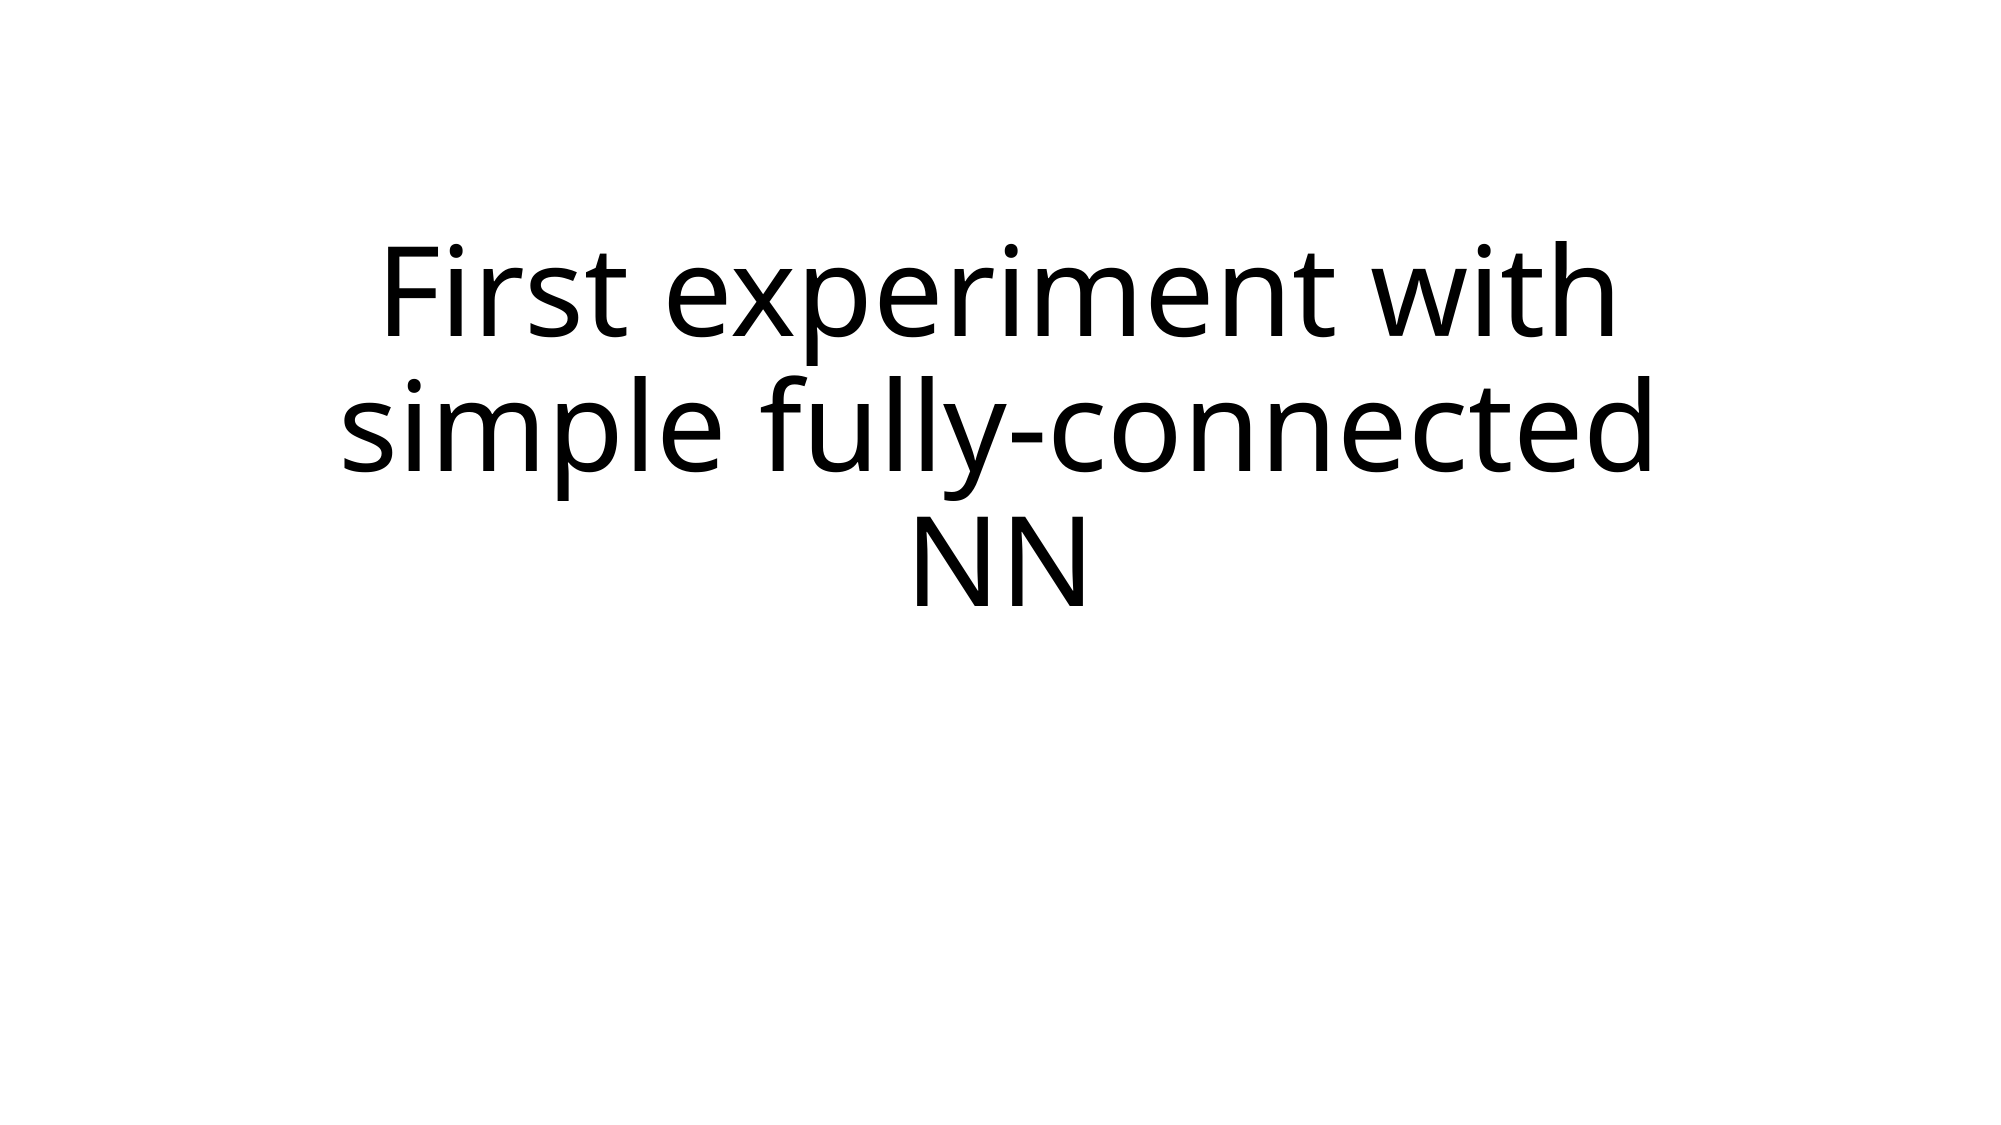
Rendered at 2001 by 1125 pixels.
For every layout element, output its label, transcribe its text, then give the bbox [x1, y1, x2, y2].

title First experiment with simple fully-connected NN [249, 249, 1750, 642]
